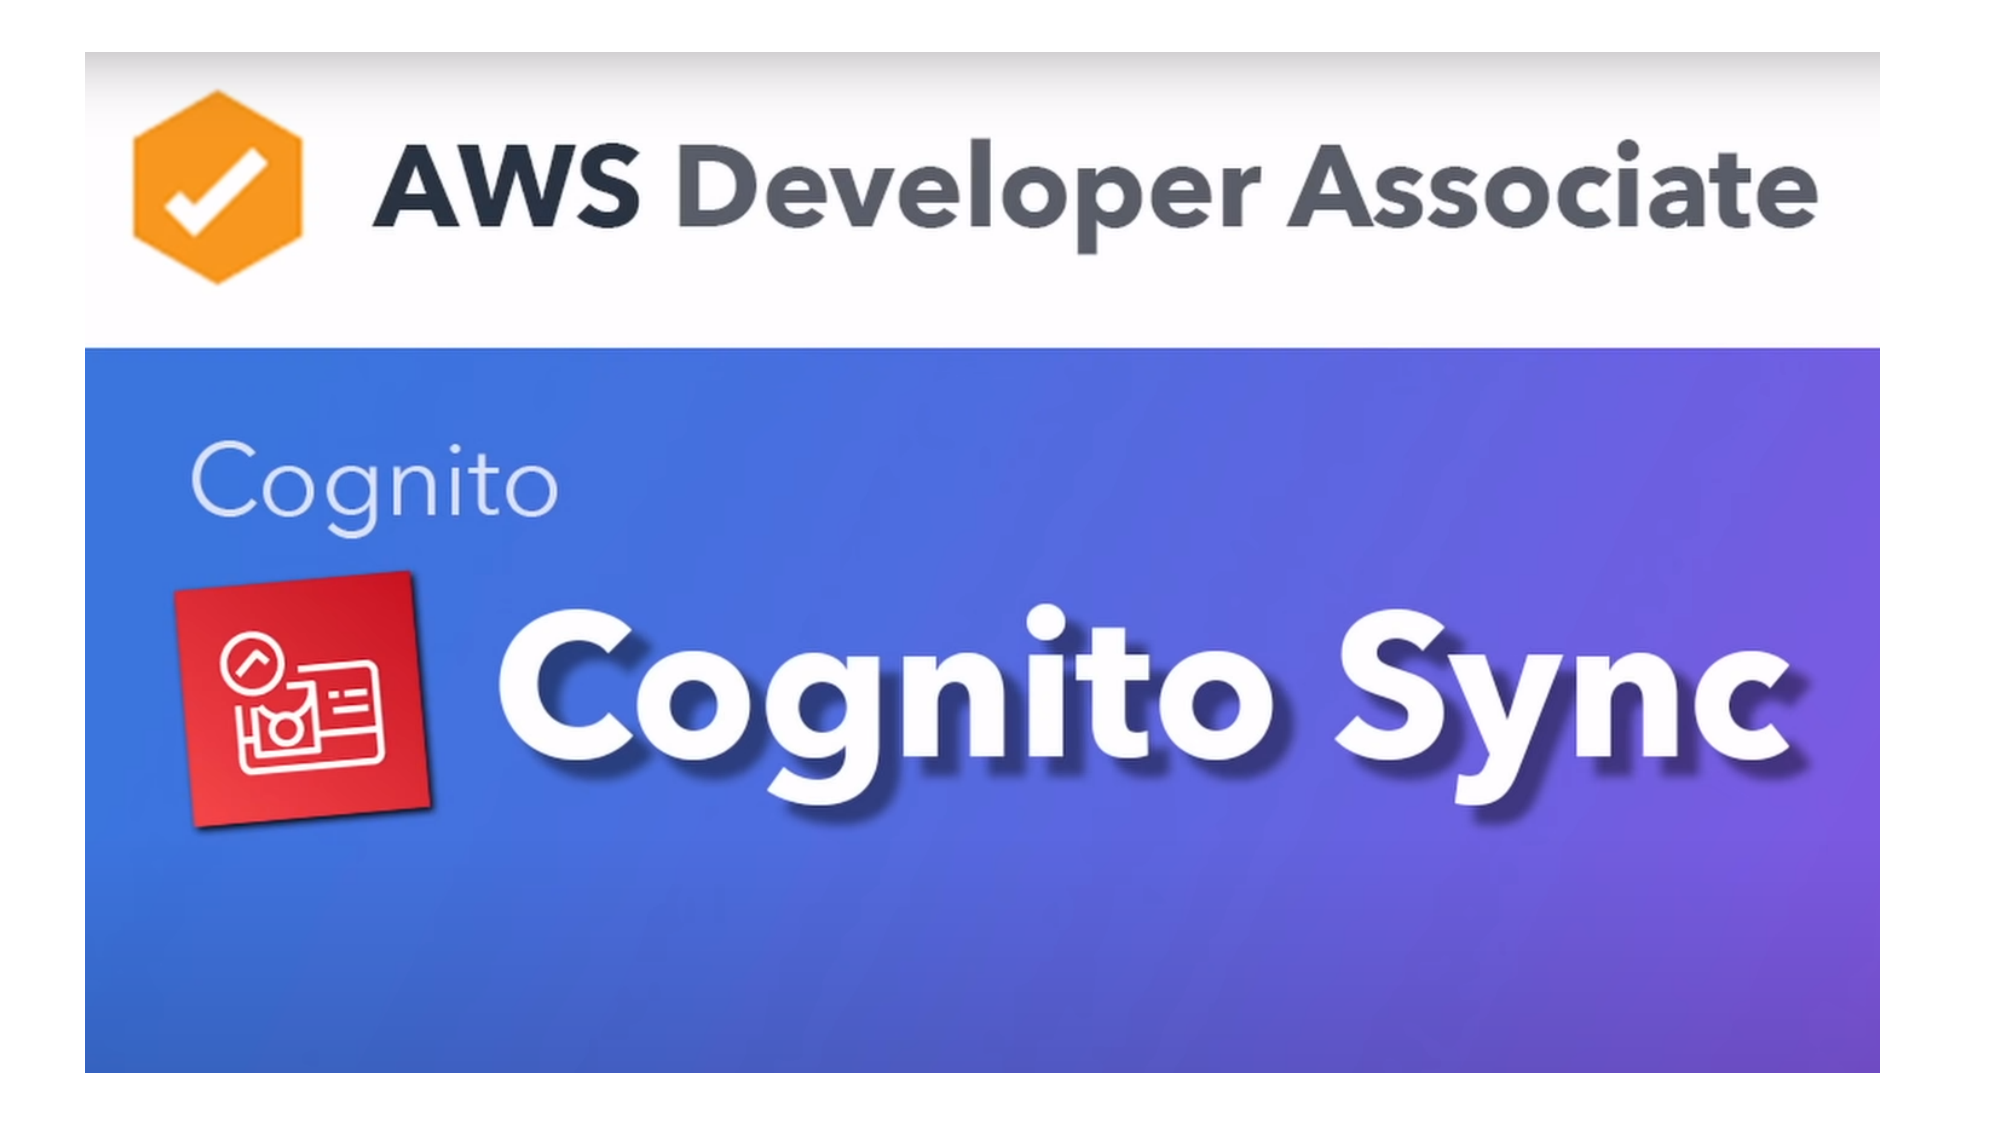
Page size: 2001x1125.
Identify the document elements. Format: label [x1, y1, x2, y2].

picture [85, 52, 1880, 1073]
